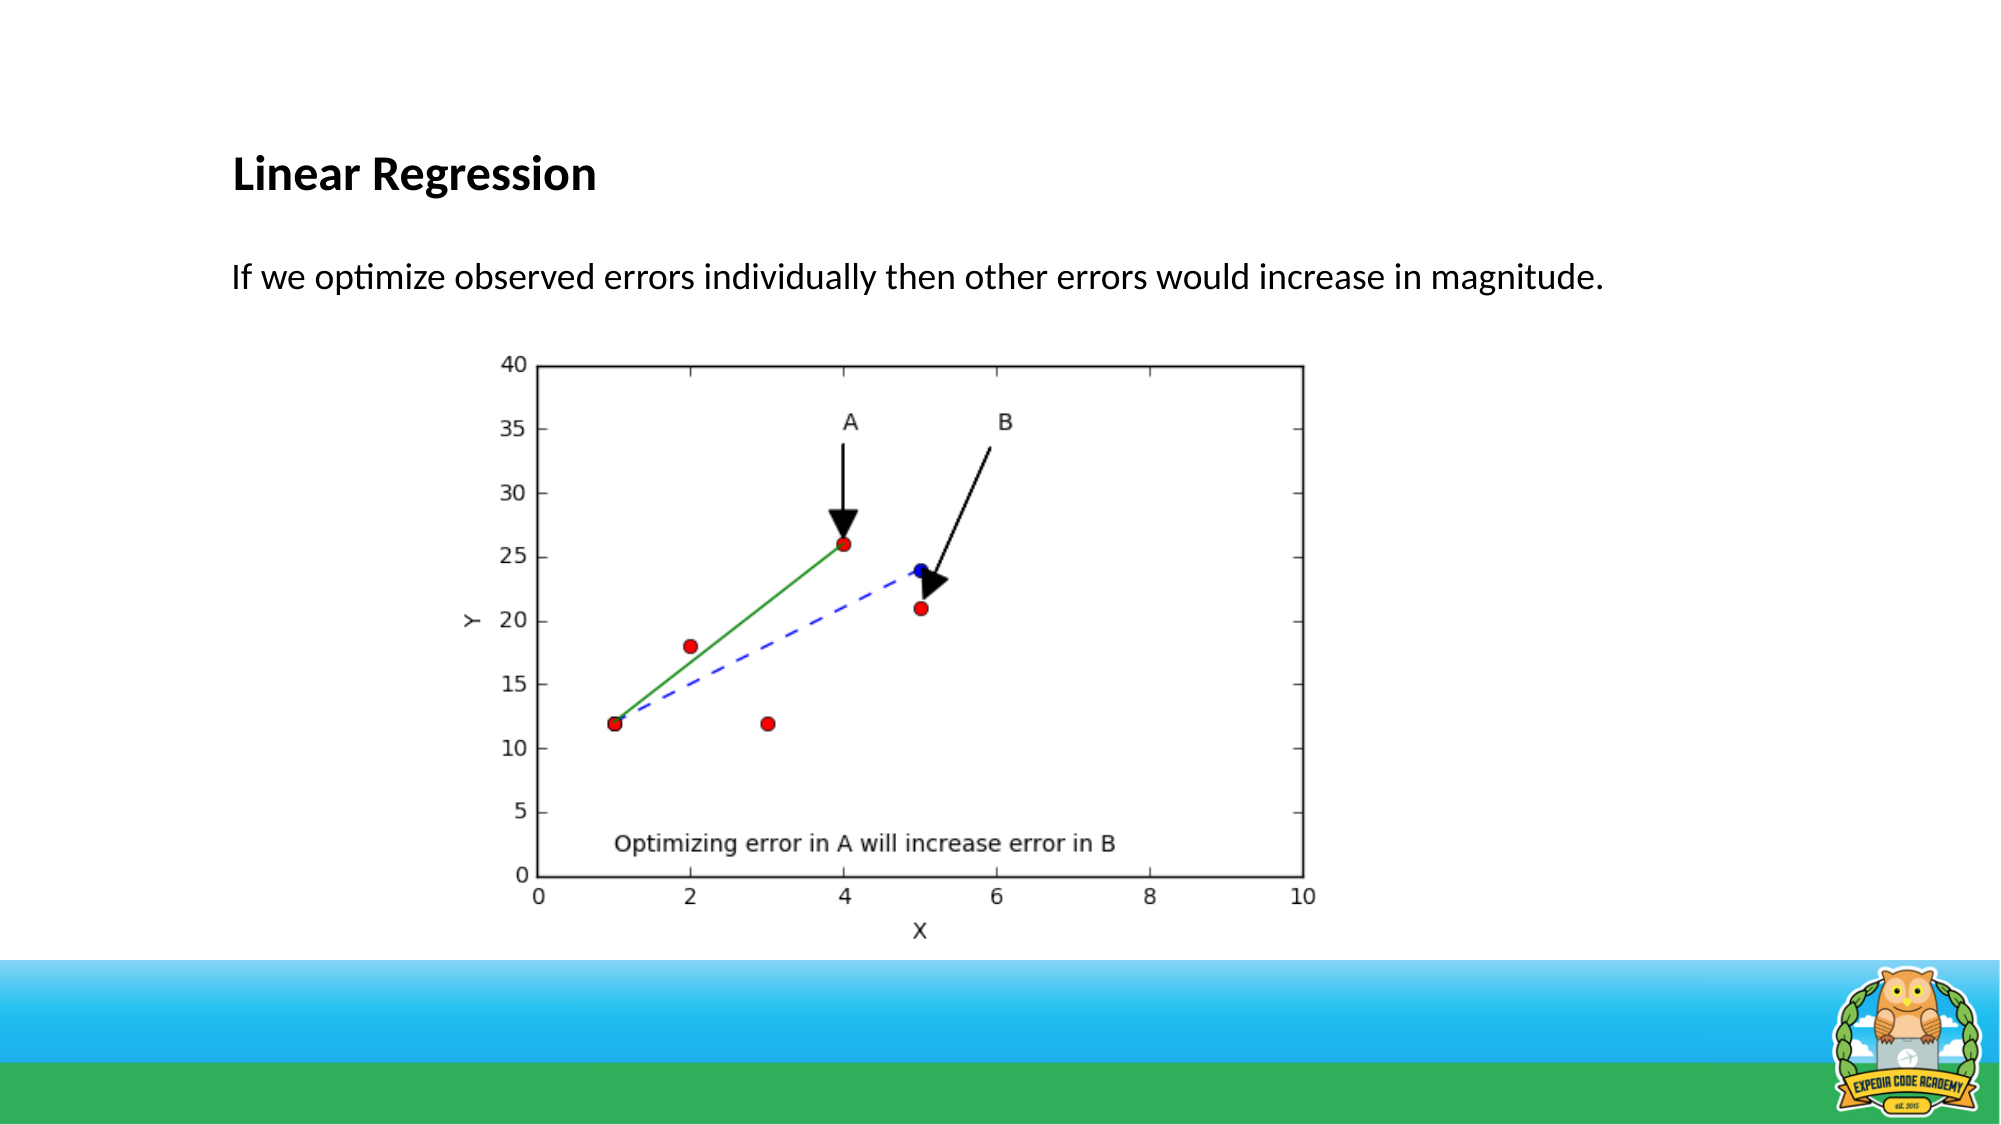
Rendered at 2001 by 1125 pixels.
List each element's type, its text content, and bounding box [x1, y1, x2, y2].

text_box If we optimize observed errors individually then other errors would increase in magnitude. [216, 244, 1859, 305]
text_box Linear Regression [218, 133, 613, 208]
picture [0, 960, 2000, 1125]
picture [448, 338, 1334, 959]
